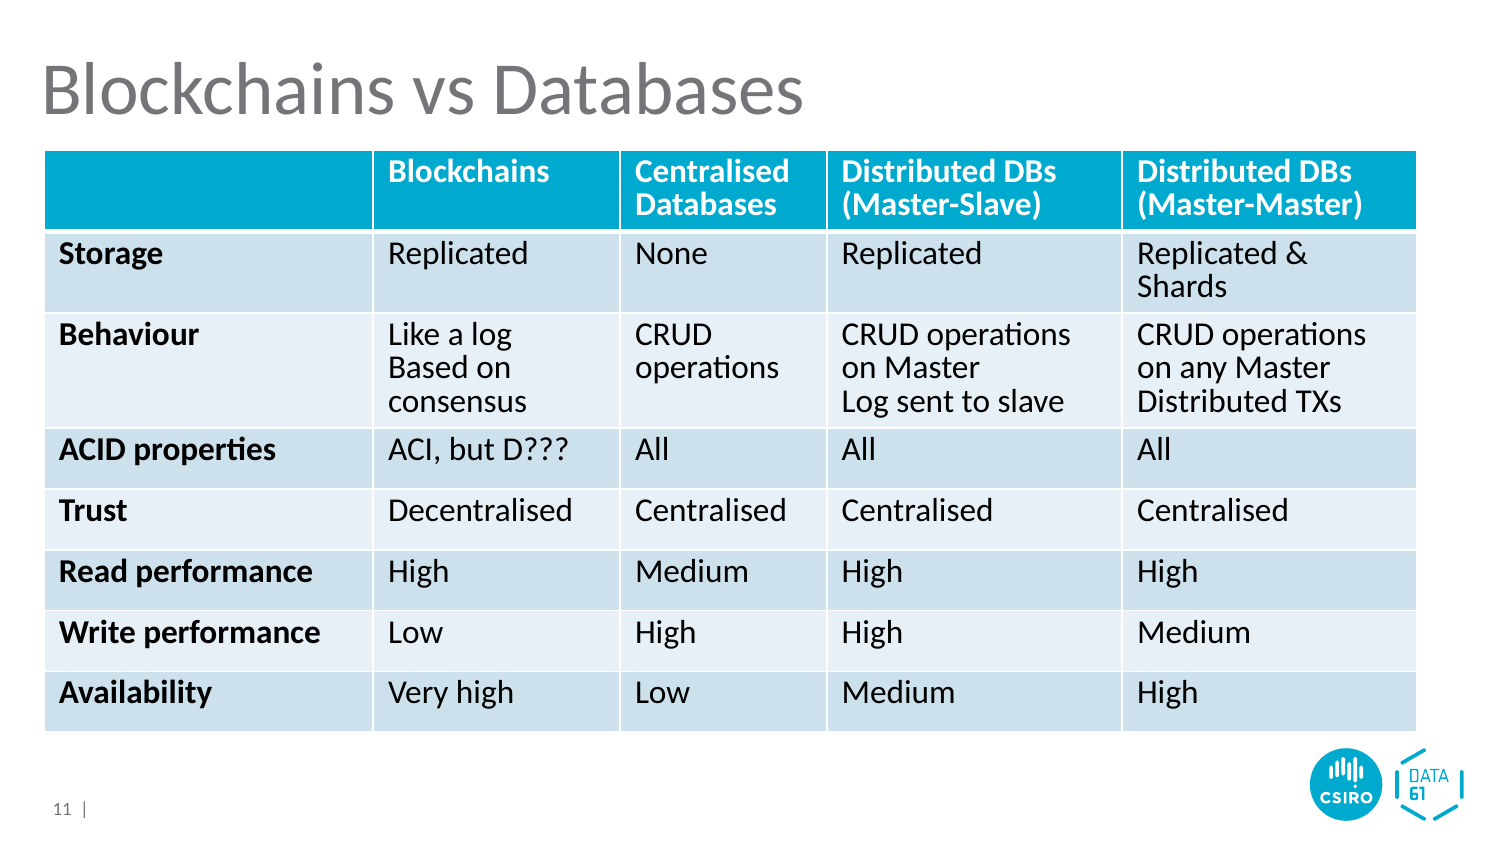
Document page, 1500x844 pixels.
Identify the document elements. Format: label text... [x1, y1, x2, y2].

table_cell High [621, 611, 826, 671]
table_cell High [828, 551, 1121, 610]
table_cell Decentralised [374, 490, 619, 549]
table_cell Behaviour [45, 314, 372, 427]
table_cell Very high [374, 672, 619, 731]
slide_number 11 | [41, 800, 89, 816]
table_header [45, 151, 372, 229]
table_cell High [1123, 551, 1416, 610]
table_cell Medium [828, 672, 1121, 731]
table_cell ACID properties [45, 429, 372, 488]
table_cell CRUD operations on Master Log sent to slave [828, 314, 1121, 427]
table_cell Centralised [1123, 490, 1416, 549]
table_cell Medium [1123, 611, 1416, 671]
table_cell Replicated [374, 234, 619, 312]
table_cell ACI, but D??? [374, 429, 619, 488]
table_cell Replicated & Shards [1123, 234, 1416, 312]
table_cell CRUD operations [621, 314, 826, 427]
table_header Blockchains [374, 151, 619, 229]
table_cell High [374, 551, 619, 610]
table_cell Trust [45, 490, 372, 549]
table_cell Medium [621, 551, 826, 610]
table_cell None [621, 234, 826, 312]
table_cell Availability [45, 672, 372, 731]
table_cell All [828, 429, 1121, 488]
table_cell Write performance [45, 611, 372, 671]
table_cell Storage [45, 234, 372, 312]
table_header Centralised Databases [621, 151, 826, 229]
table_cell High [828, 611, 1121, 671]
table_header Distributed DBs (Master-Master) [1123, 151, 1416, 229]
table_header Distributed DBs (Master-Slave) [828, 151, 1121, 229]
table_cell All [621, 429, 826, 488]
table_cell Low [374, 611, 619, 671]
table_cell Centralised [621, 490, 826, 549]
table_cell All [1123, 429, 1416, 488]
table_cell Low [621, 672, 826, 731]
table_cell Centralised [828, 490, 1121, 549]
title Blockchains vs Databases [41, 39, 1459, 145]
table_cell Replicated [828, 234, 1121, 312]
table_cell Read performance [45, 551, 372, 610]
table_cell CRUD operations on any Master Distributed TXs [1123, 314, 1416, 427]
table_cell Like a log Based on consensus [374, 314, 619, 427]
table_cell High [1123, 672, 1416, 731]
